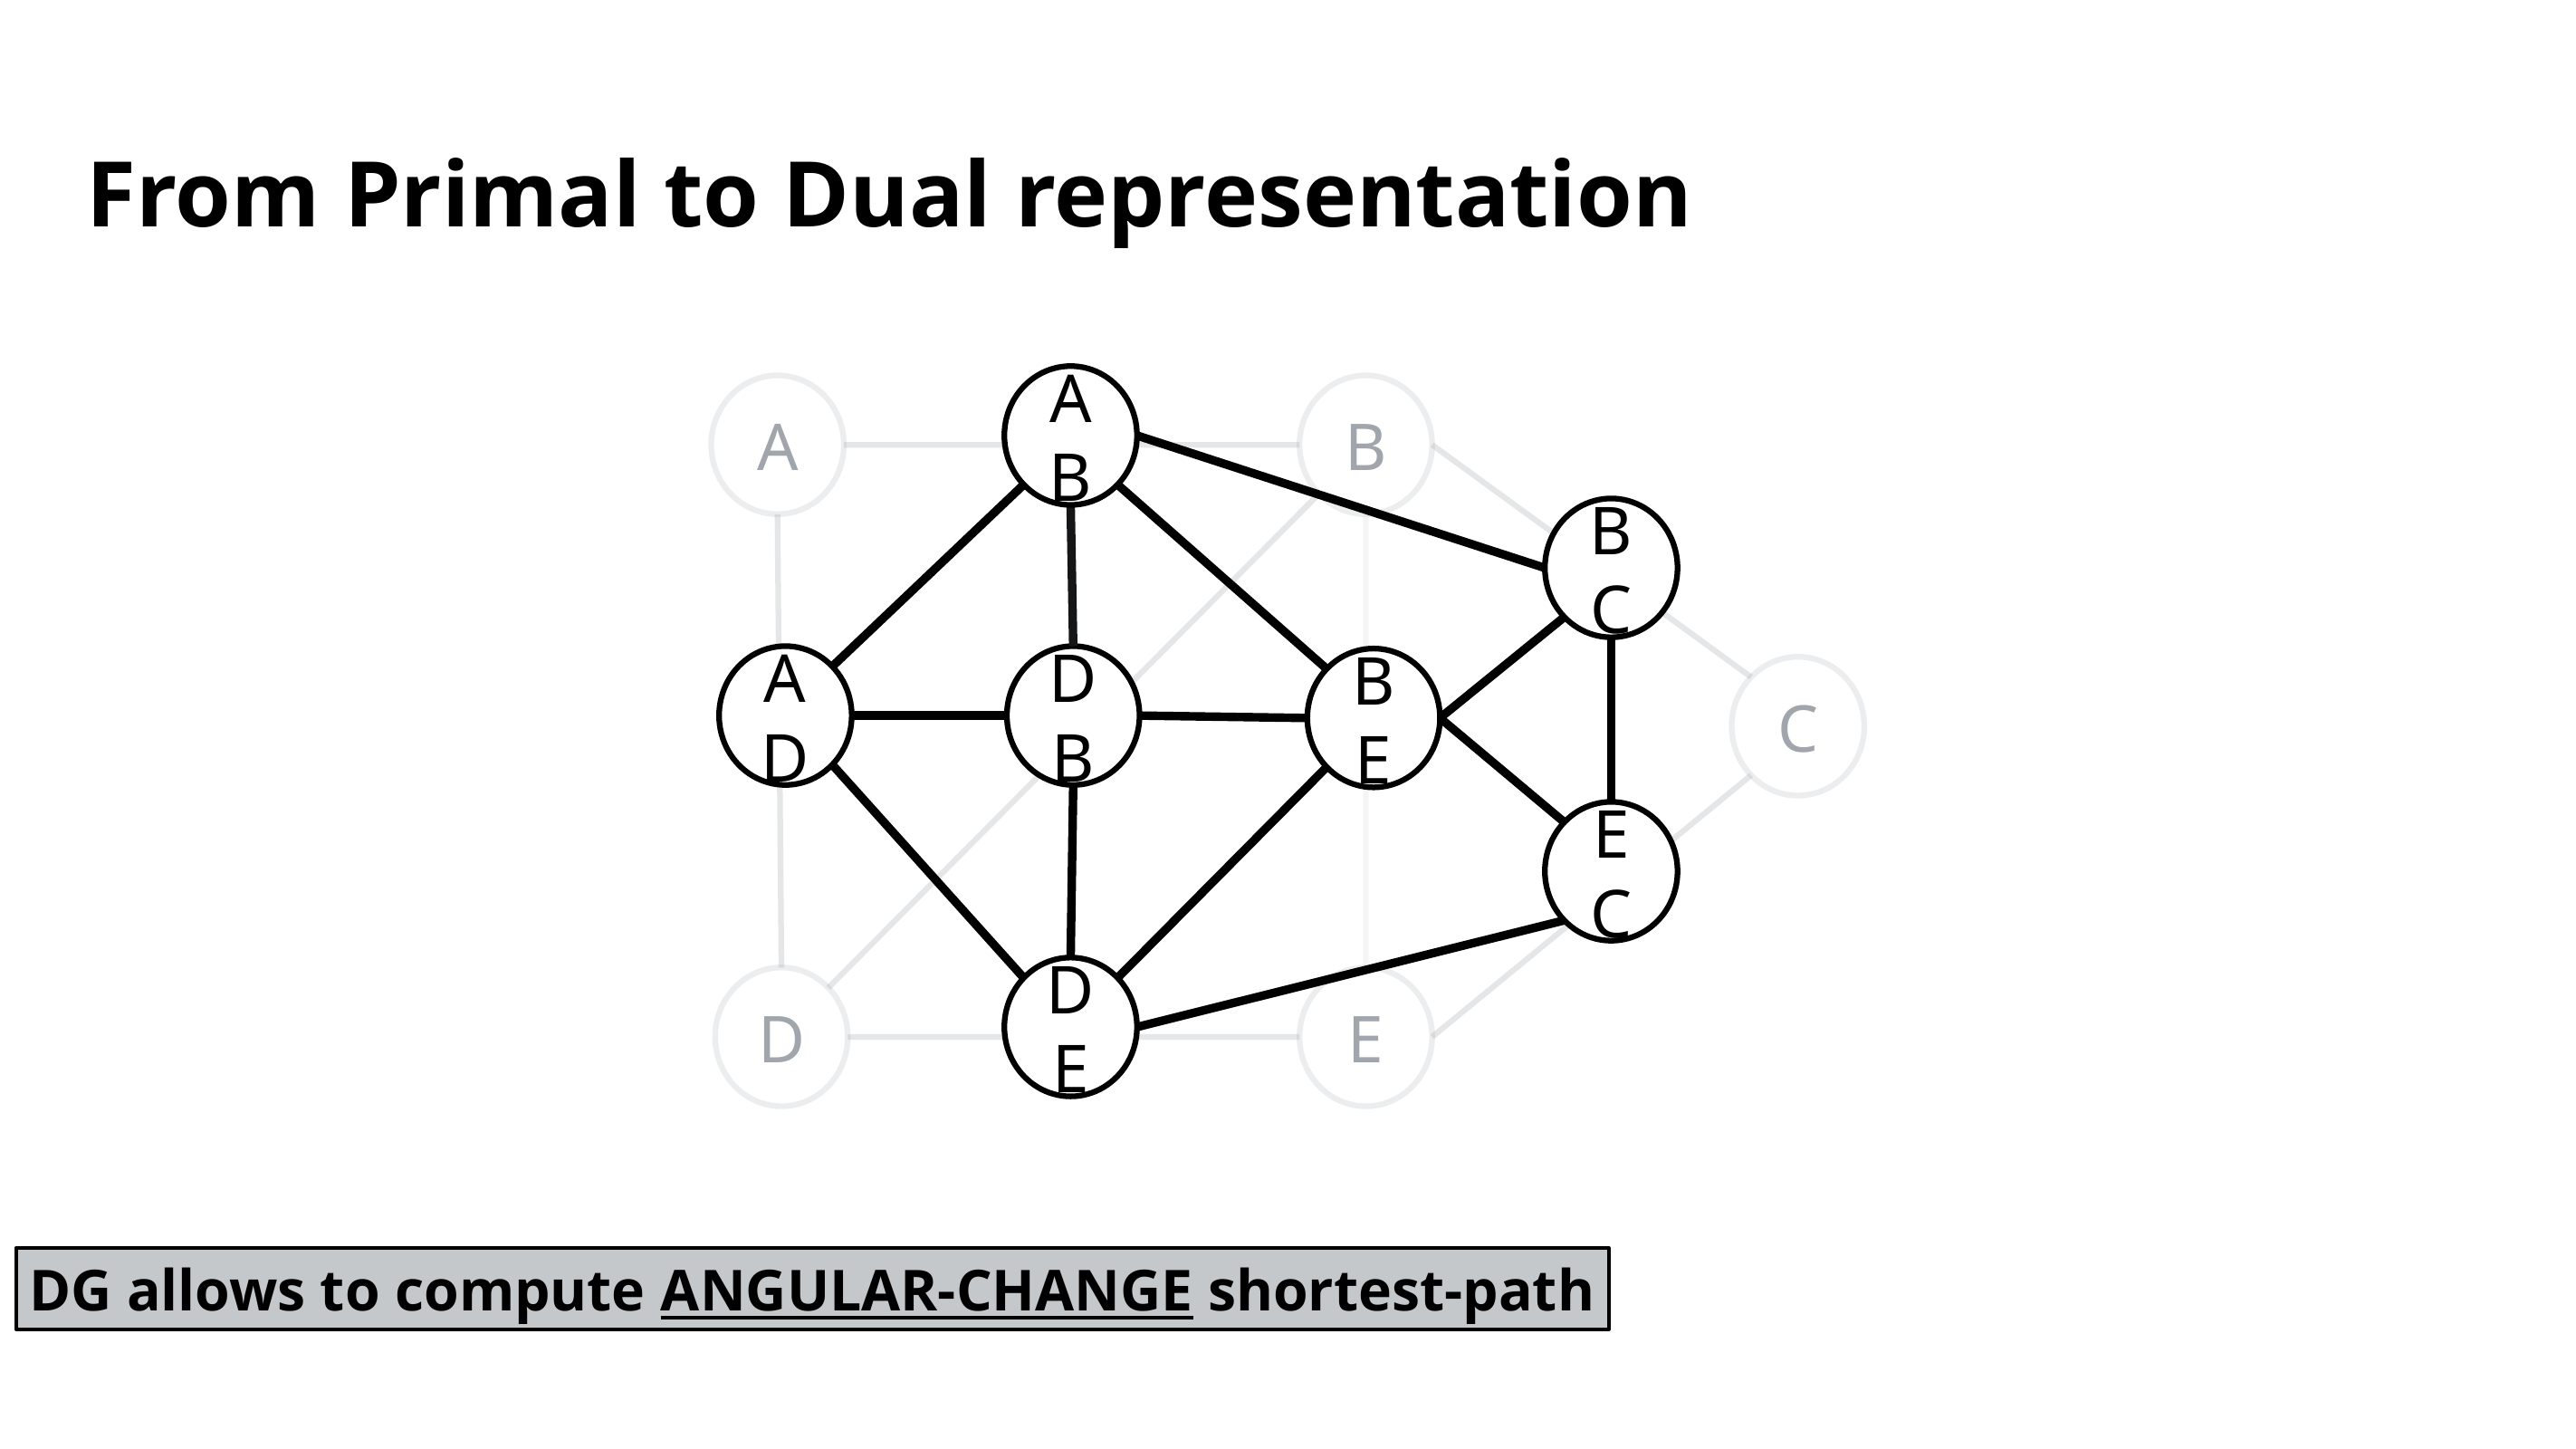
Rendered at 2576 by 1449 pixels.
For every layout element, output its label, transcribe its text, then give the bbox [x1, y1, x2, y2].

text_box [711, 342, 1865, 1107]
title From Primal to Dual representation [72, 129, 2272, 254]
text_box DG allows to compute ANGULAR-CHANGE shortest-path [15, 1247, 1609, 1329]
